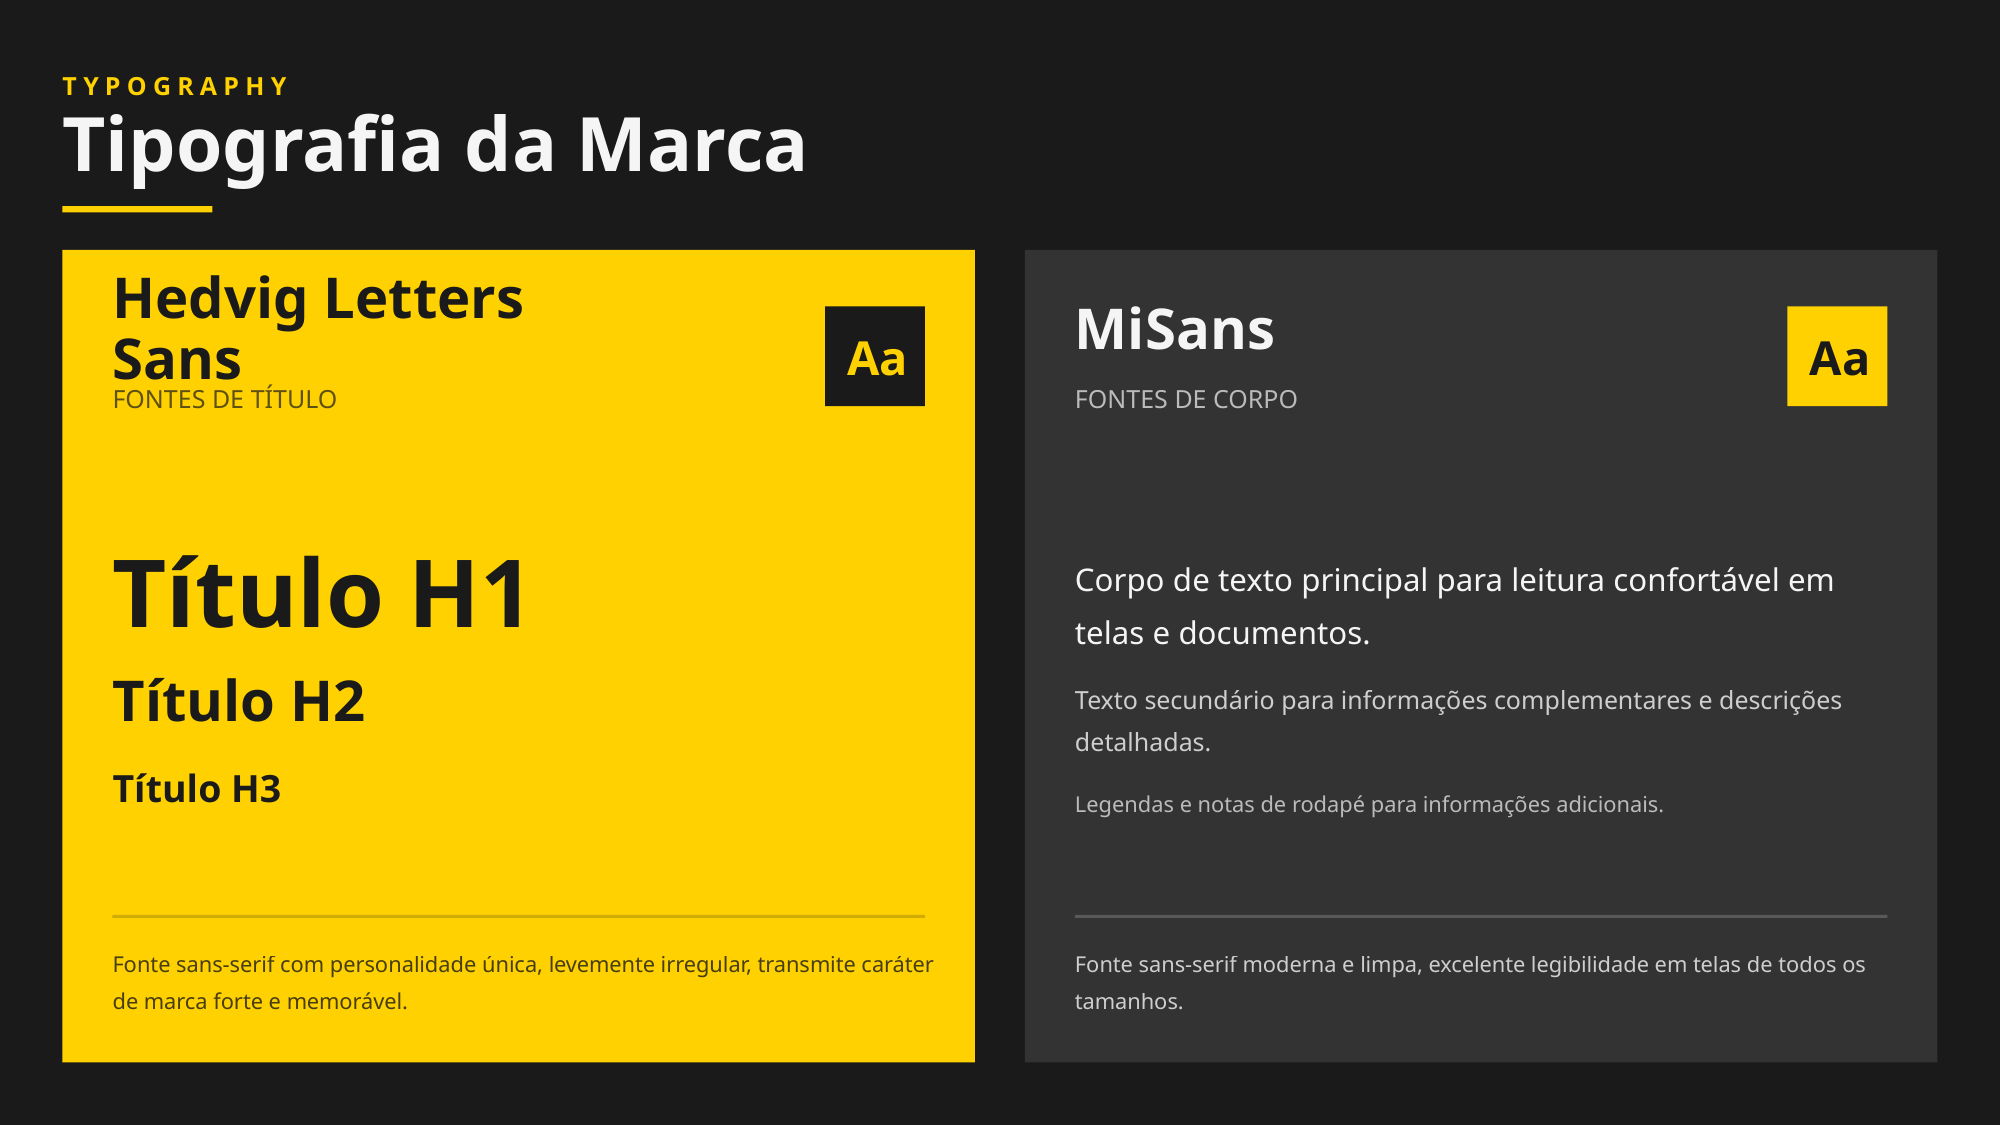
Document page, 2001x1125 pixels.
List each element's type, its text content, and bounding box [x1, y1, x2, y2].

text_box MiSans [1074, 299, 1318, 363]
text_box [112, 914, 925, 918]
text_box [62, 206, 213, 213]
text_box Título H2 [112, 672, 954, 735]
text_box [62, 249, 975, 1063]
text_box [1787, 306, 1888, 407]
text_box TYPOGRAPHY [62, 62, 1950, 100]
text_box FONTES DE CORPO [1074, 375, 1302, 413]
text_box Corpo de texto principal para leitura confortável em telas e documentos. [1074, 547, 1904, 649]
text_box Hedvig Letters Sans [112, 299, 647, 363]
text_box [825, 306, 925, 407]
text_box [1074, 914, 1888, 918]
text_box Título H3 [112, 759, 944, 810]
text_box Legendas e notas de rodapé para informações adicionais. [1074, 780, 1899, 817]
text_box Fonte sans-serif moderna e limpa, excelente legibilidade em telas de todos os tamanhos. [1074, 941, 1899, 1014]
text_box Fonte sans-serif com personalidade única, levemente irregular, transmite caráter de marca forte e memorável. [112, 941, 936, 1014]
text_box Aa [847, 328, 926, 385]
text_box Texto secundário para informações complementares e descrições detalhadas. [1074, 673, 1900, 756]
text_box FONTES DE TÍTULO [112, 375, 632, 413]
text_box Tipografia da Marca [62, 112, 1975, 188]
text_box [1024, 249, 1938, 1063]
text_box Aa [1809, 328, 1890, 385]
text_box Título H1 [112, 553, 972, 648]
